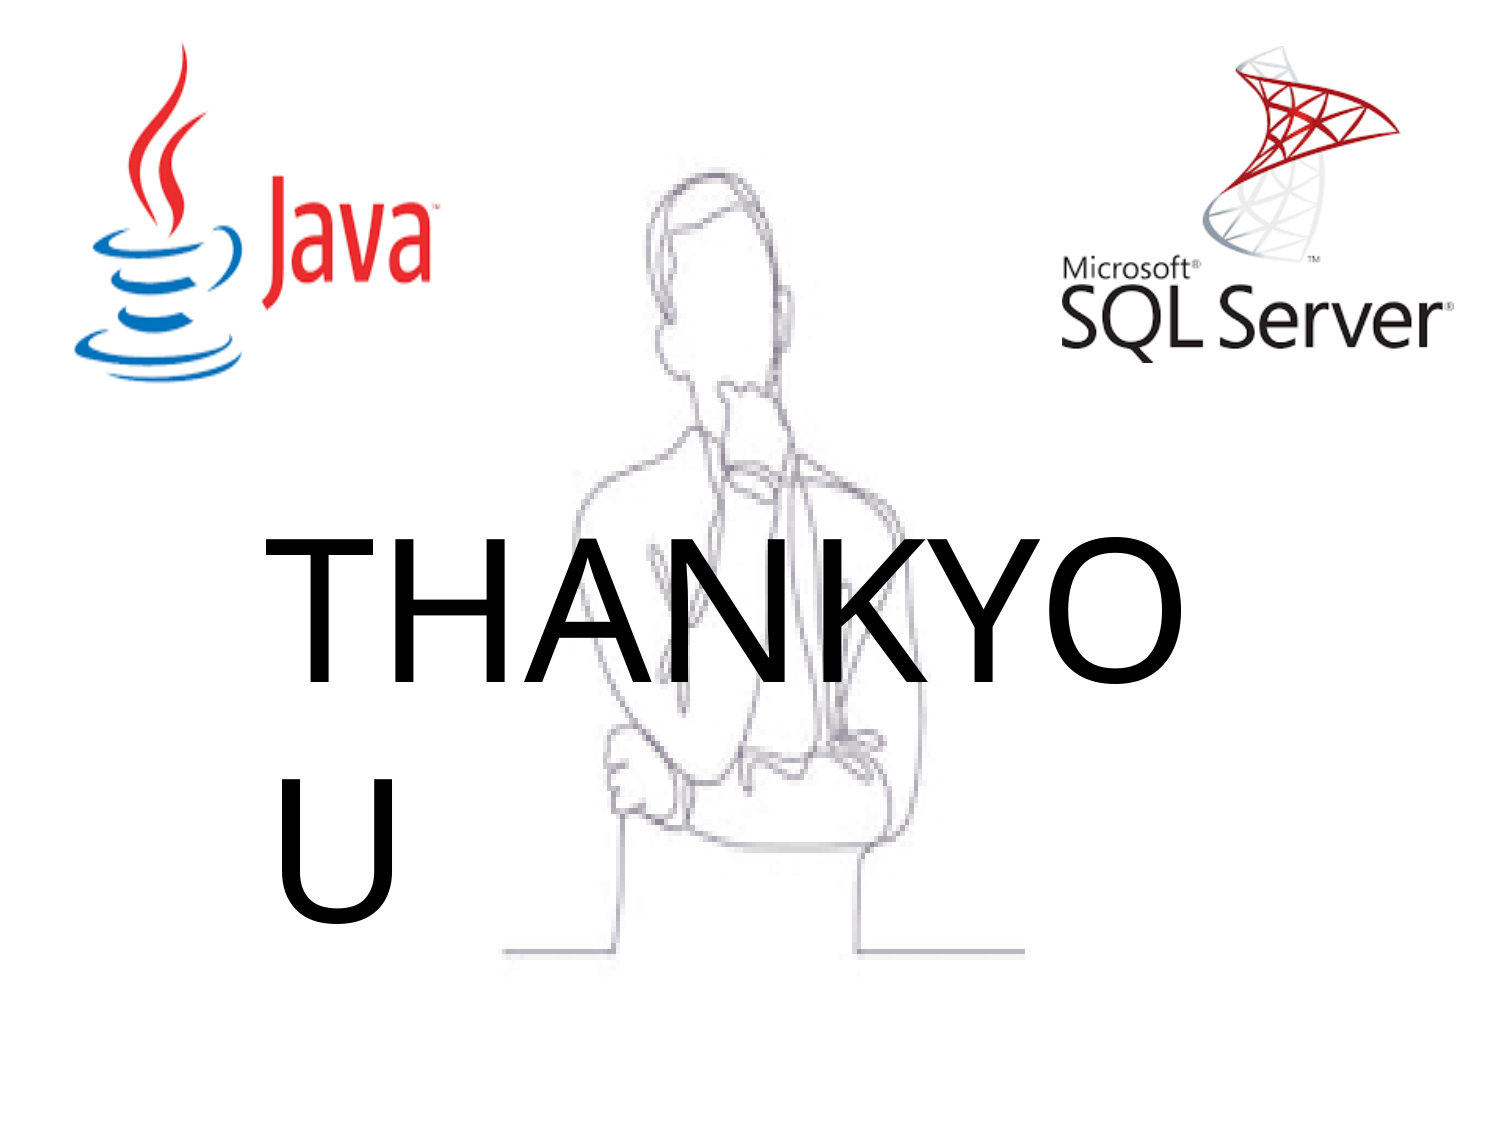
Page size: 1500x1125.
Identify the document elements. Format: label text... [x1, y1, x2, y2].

text_box THANKYOU [249, 474, 443, 970]
picture [1062, 46, 1454, 363]
text_box THANKYOU [1029, 474, 1250, 970]
picture [37, 0, 1026, 1001]
